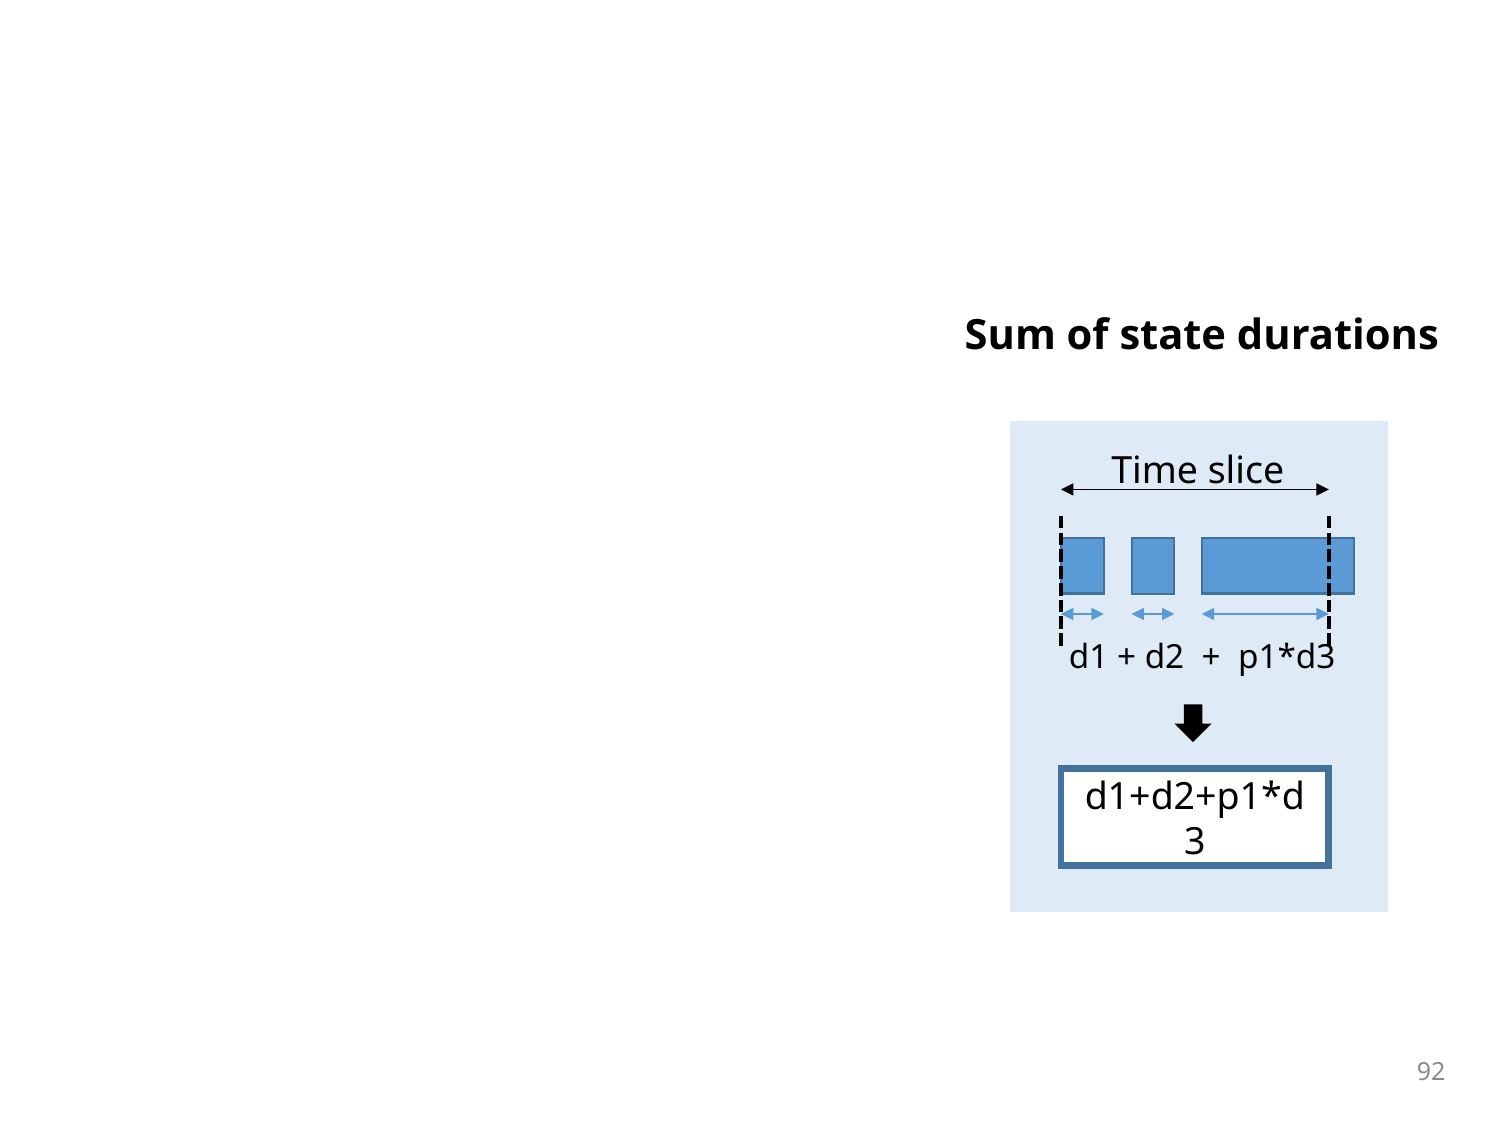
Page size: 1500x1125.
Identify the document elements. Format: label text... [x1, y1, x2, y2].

text_box d1+d2+p1*d3 [1060, 768, 1330, 866]
text_box [1061, 537, 1105, 595]
slide_number 92 [1059, 1042, 1461, 1103]
text_box Sum of state durations [949, 300, 1454, 365]
text_box [1201, 537, 1328, 595]
text_box [1131, 537, 1175, 595]
text_box Time slice [1096, 438, 1300, 489]
text_box Time slice [1096, 490, 1300, 498]
text_box [1329, 537, 1355, 595]
text_box [1010, 421, 1388, 912]
text_box d1 + d2 + p1*d3 [1054, 628, 1354, 683]
text_box [1171, 703, 1215, 744]
